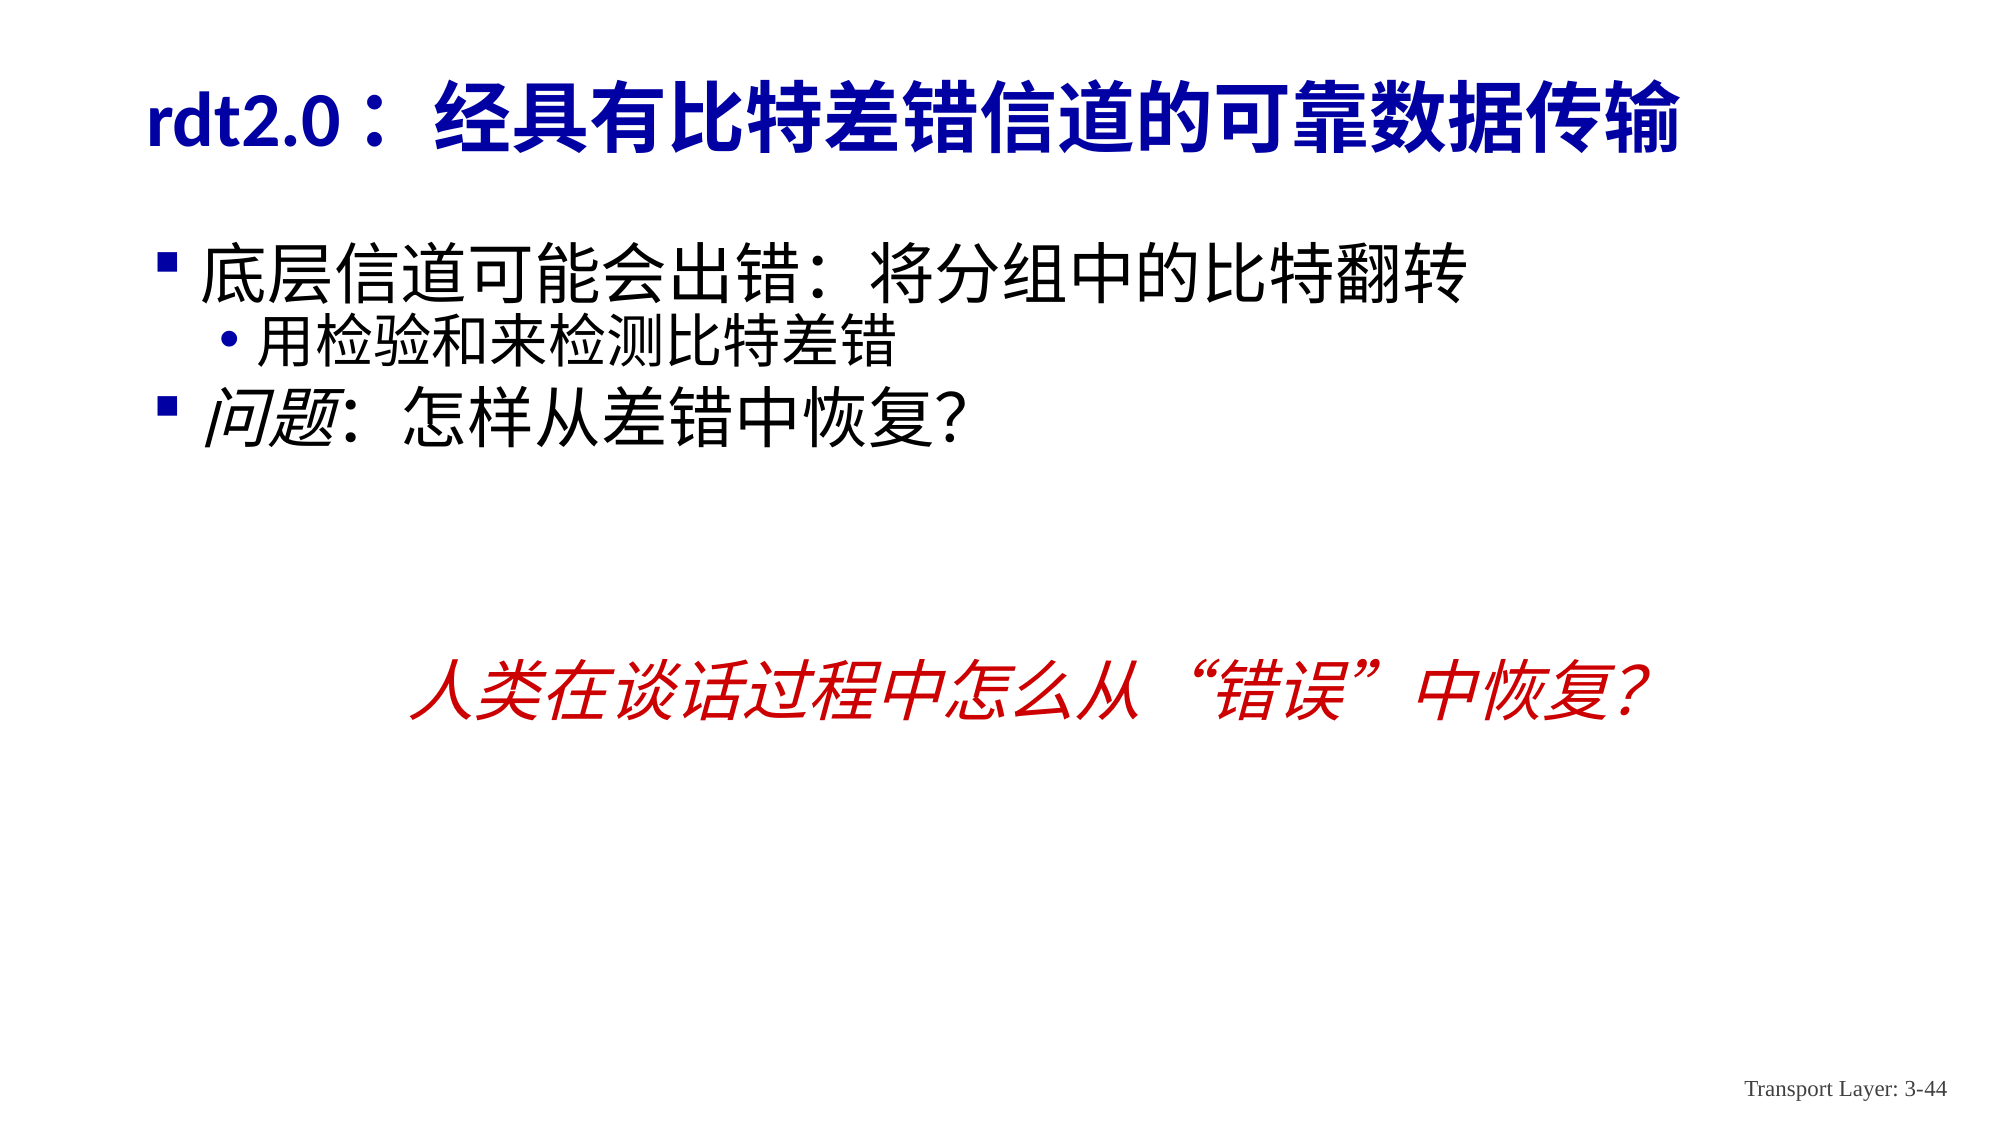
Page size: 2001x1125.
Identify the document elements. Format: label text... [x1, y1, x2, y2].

title rdt2.0：经具有比特差错信道的可靠数据传输 [131, 47, 1952, 195]
slide_number Transport Layer: 3- [1512, 1056, 1963, 1117]
text_box 人类在谈话过程中怎么从“错误”中恢复？ [392, 641, 1691, 737]
text_box 底层信道可能会出错：将分组中的比特翻转 用检验和来检测比特差错 问题：怎样从差错中恢复？ [110, 243, 1932, 973]
